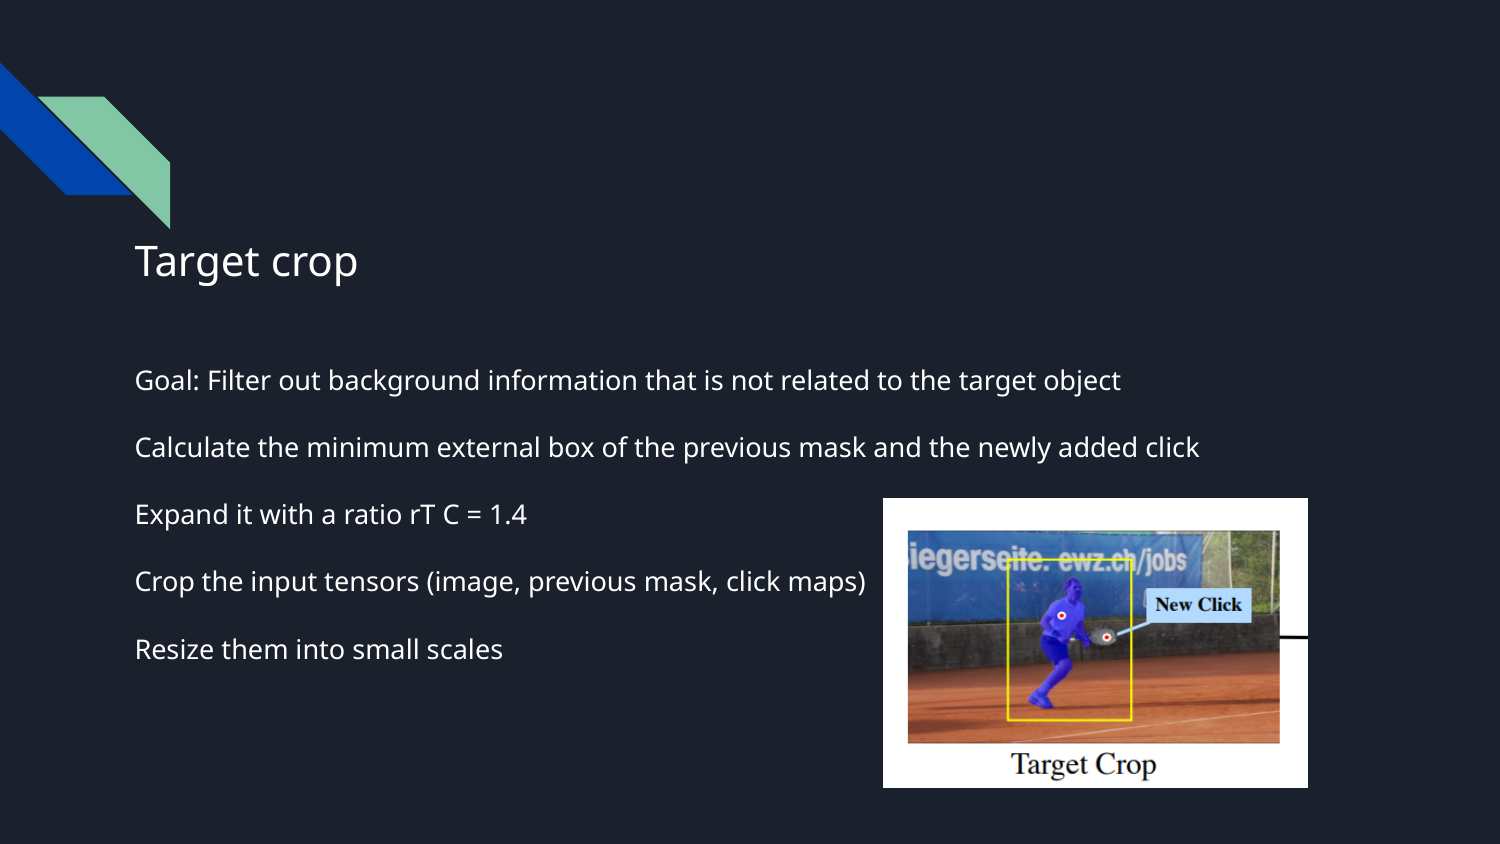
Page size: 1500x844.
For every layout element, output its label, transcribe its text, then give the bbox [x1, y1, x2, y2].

list Goal: Filter out background information that is not related to the target object Calculate the minimum external box of the previous mask and the newly added click Expand it with a ratio rT C = 1.4 Crop the input tensors (image, previous mask, click maps) Resize them into small scales [119, 341, 1381, 712]
picture [883, 498, 1309, 788]
title Target crop [119, 216, 1381, 305]
